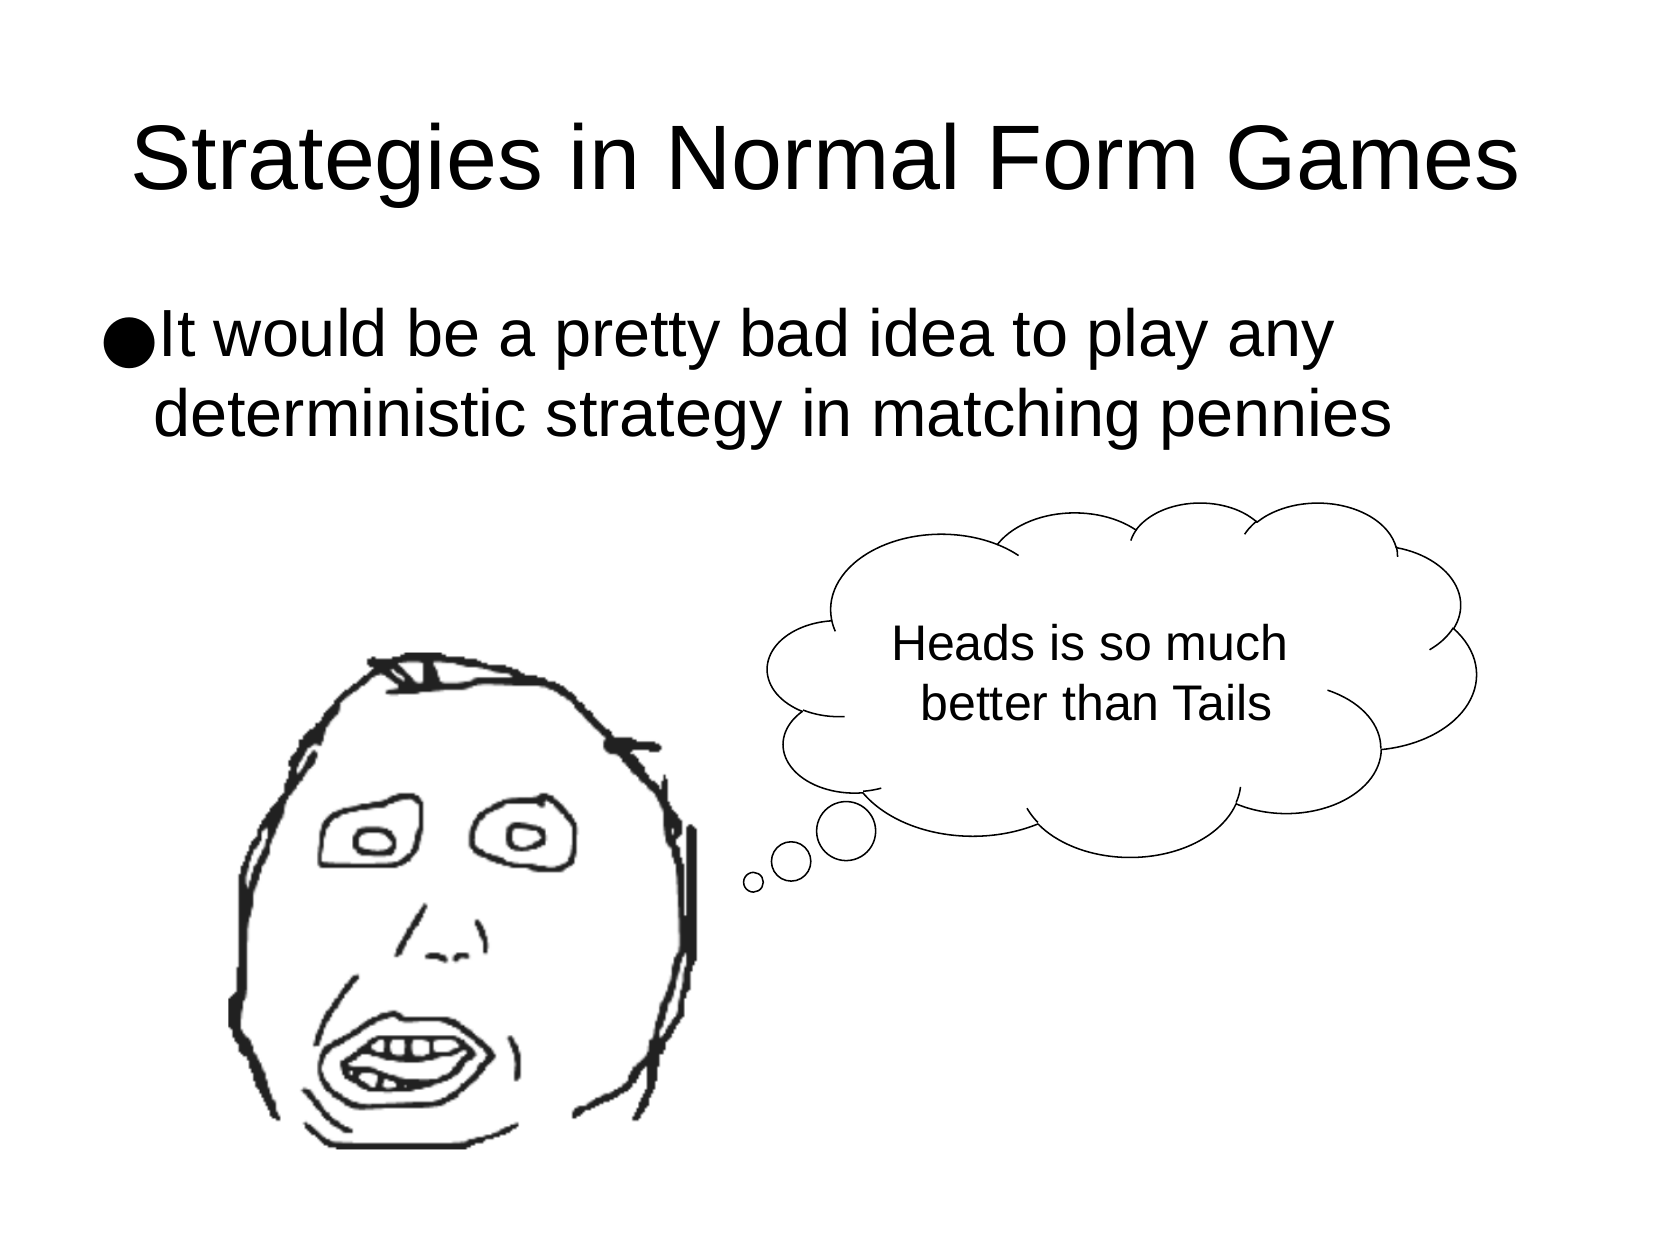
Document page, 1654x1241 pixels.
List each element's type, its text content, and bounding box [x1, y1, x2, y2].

text_box It would be a pretty bad idea to play any deterministic strategy in matching pennies [82, 290, 1571, 1010]
picture [78, 619, 839, 1182]
text_box Heads is so much better than Tails [830, 503, 1477, 858]
text_box Heads is so much better than Tails [844, 801, 876, 861]
text_box Strategies in Normal Form Games [82, 49, 1571, 257]
